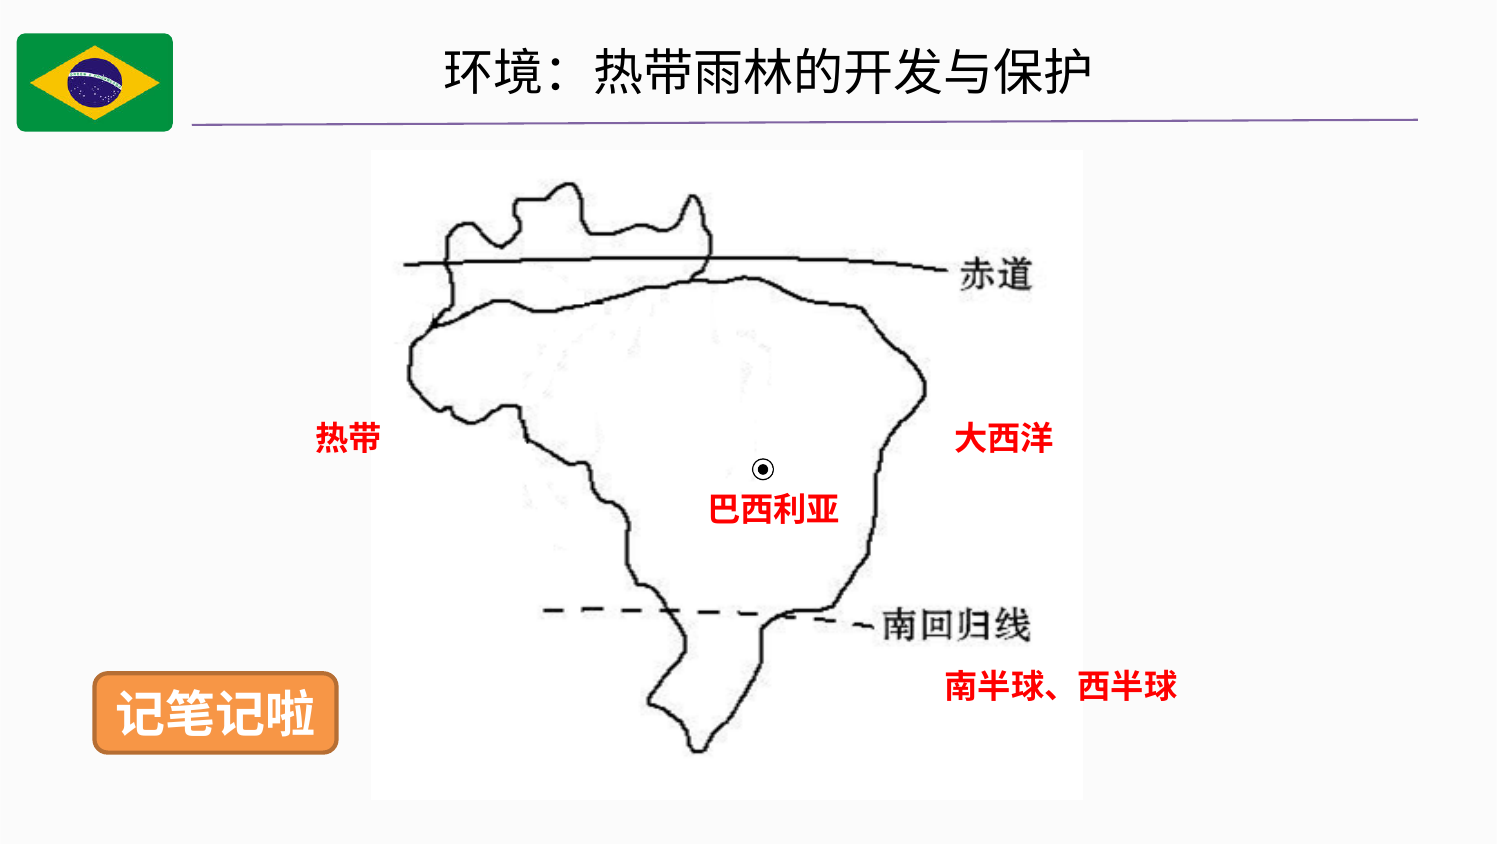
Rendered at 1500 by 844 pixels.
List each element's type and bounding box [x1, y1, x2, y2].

text_box [191, 119, 1419, 125]
picture [371, 149, 1084, 801]
text_box [0, 0, 1497, 844]
